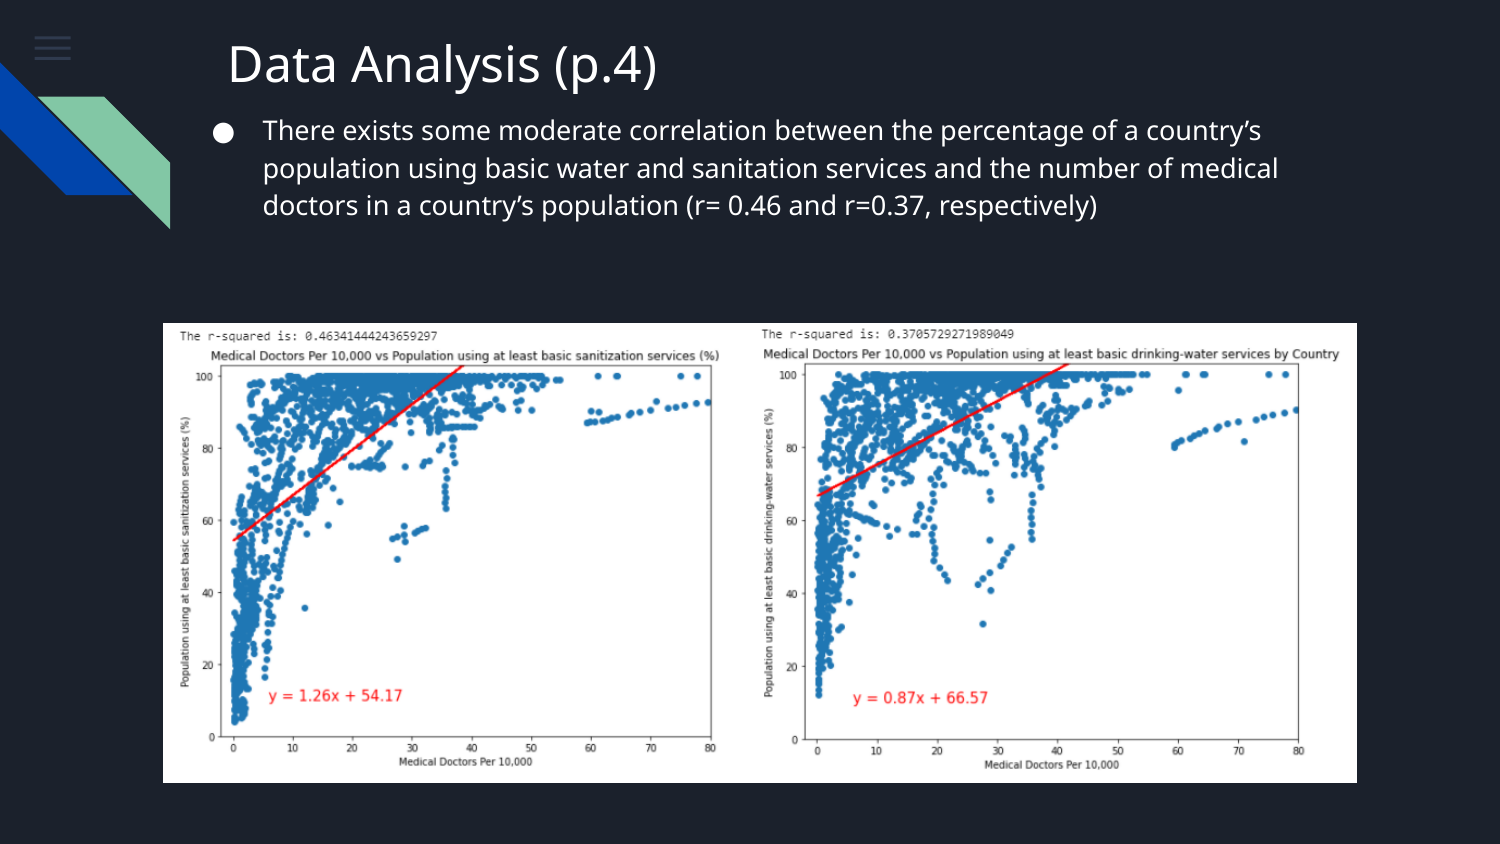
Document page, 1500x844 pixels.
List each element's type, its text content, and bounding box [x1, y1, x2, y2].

title Data Analysis (p.4) [212, 17, 1368, 167]
list There exists some moderate correlation between the percentage of a country’s population using basic water and sanitation services and the number of medical doctors in a country’s population (r= 0.46 and r=0.37, respectively) [172, 93, 1328, 276]
picture [163, 323, 1357, 783]
